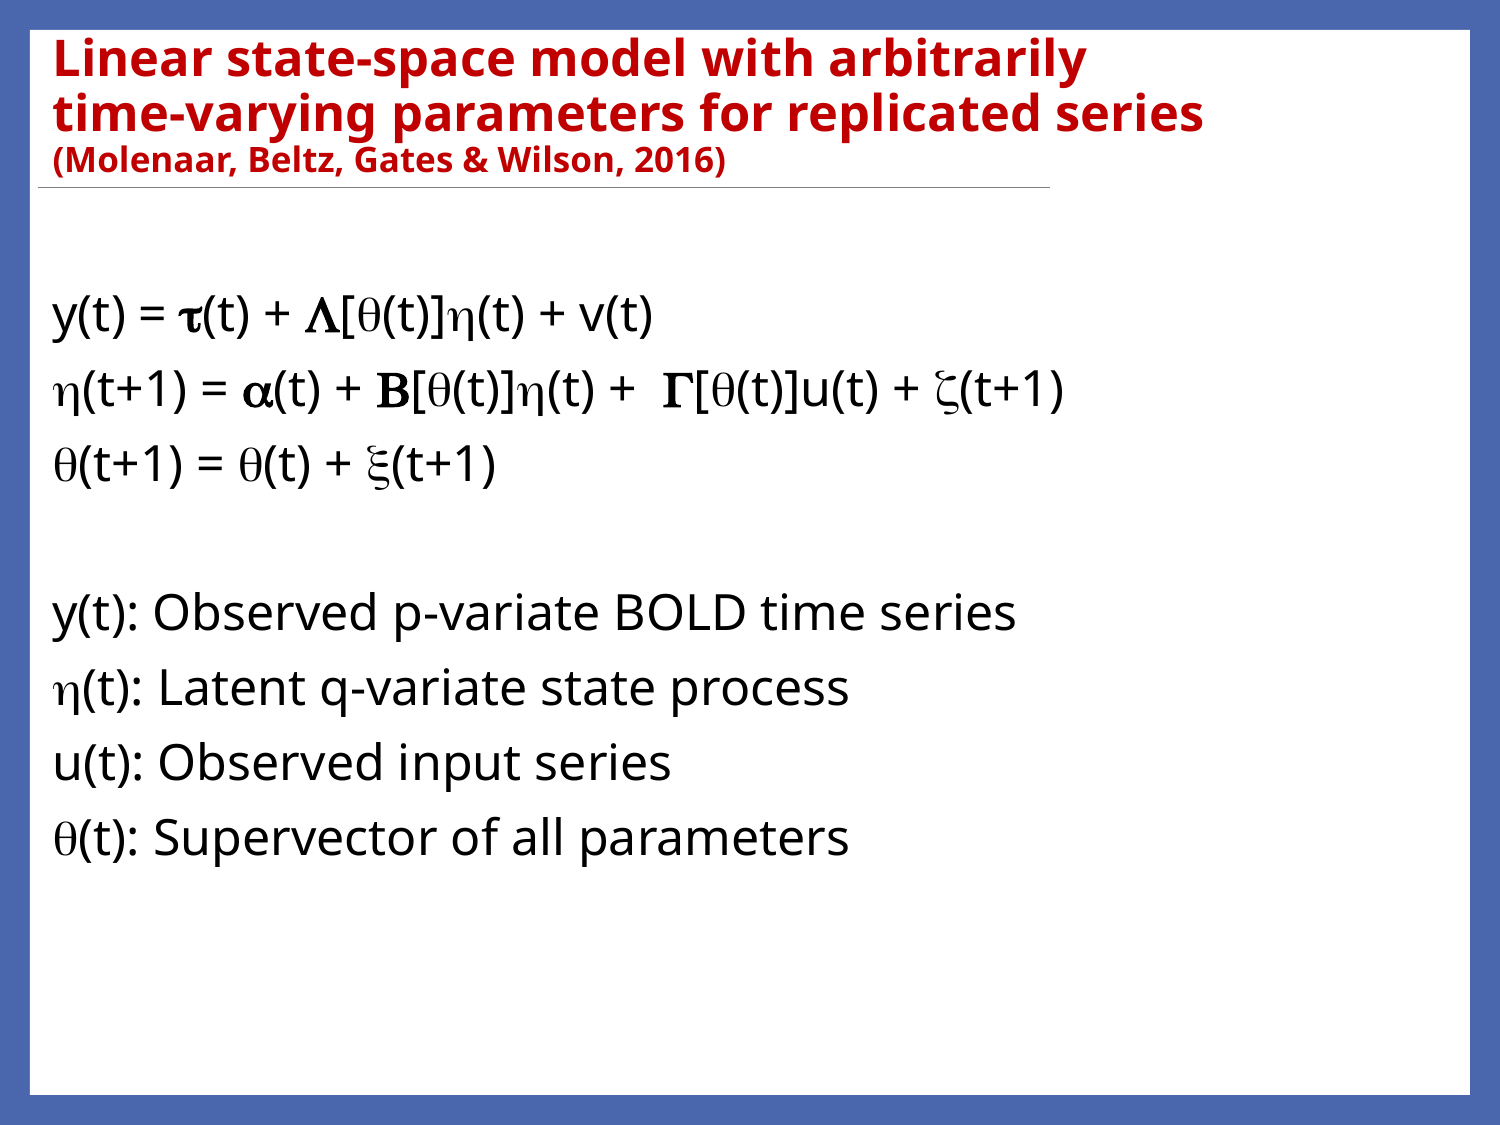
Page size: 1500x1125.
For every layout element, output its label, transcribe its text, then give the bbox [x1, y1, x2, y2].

list y(t) = (t) + [(t)](t) + v(t) (t+1) = (t) + [(t)](t) + [(t)]u(t) + (t+1) (t+1) = (t) + (t+1) y(t): Observed p-variate BOLD time series (t): Latent q-variate state process u(t): Observed input series (t): Supervector of all parameters [37, 200, 1425, 1025]
title Linear state-space model with arbitrarily time-varying parameters for replicated series (Molenaar, Beltz, Gates & Wilson, 2016) [37, 24, 1463, 231]
